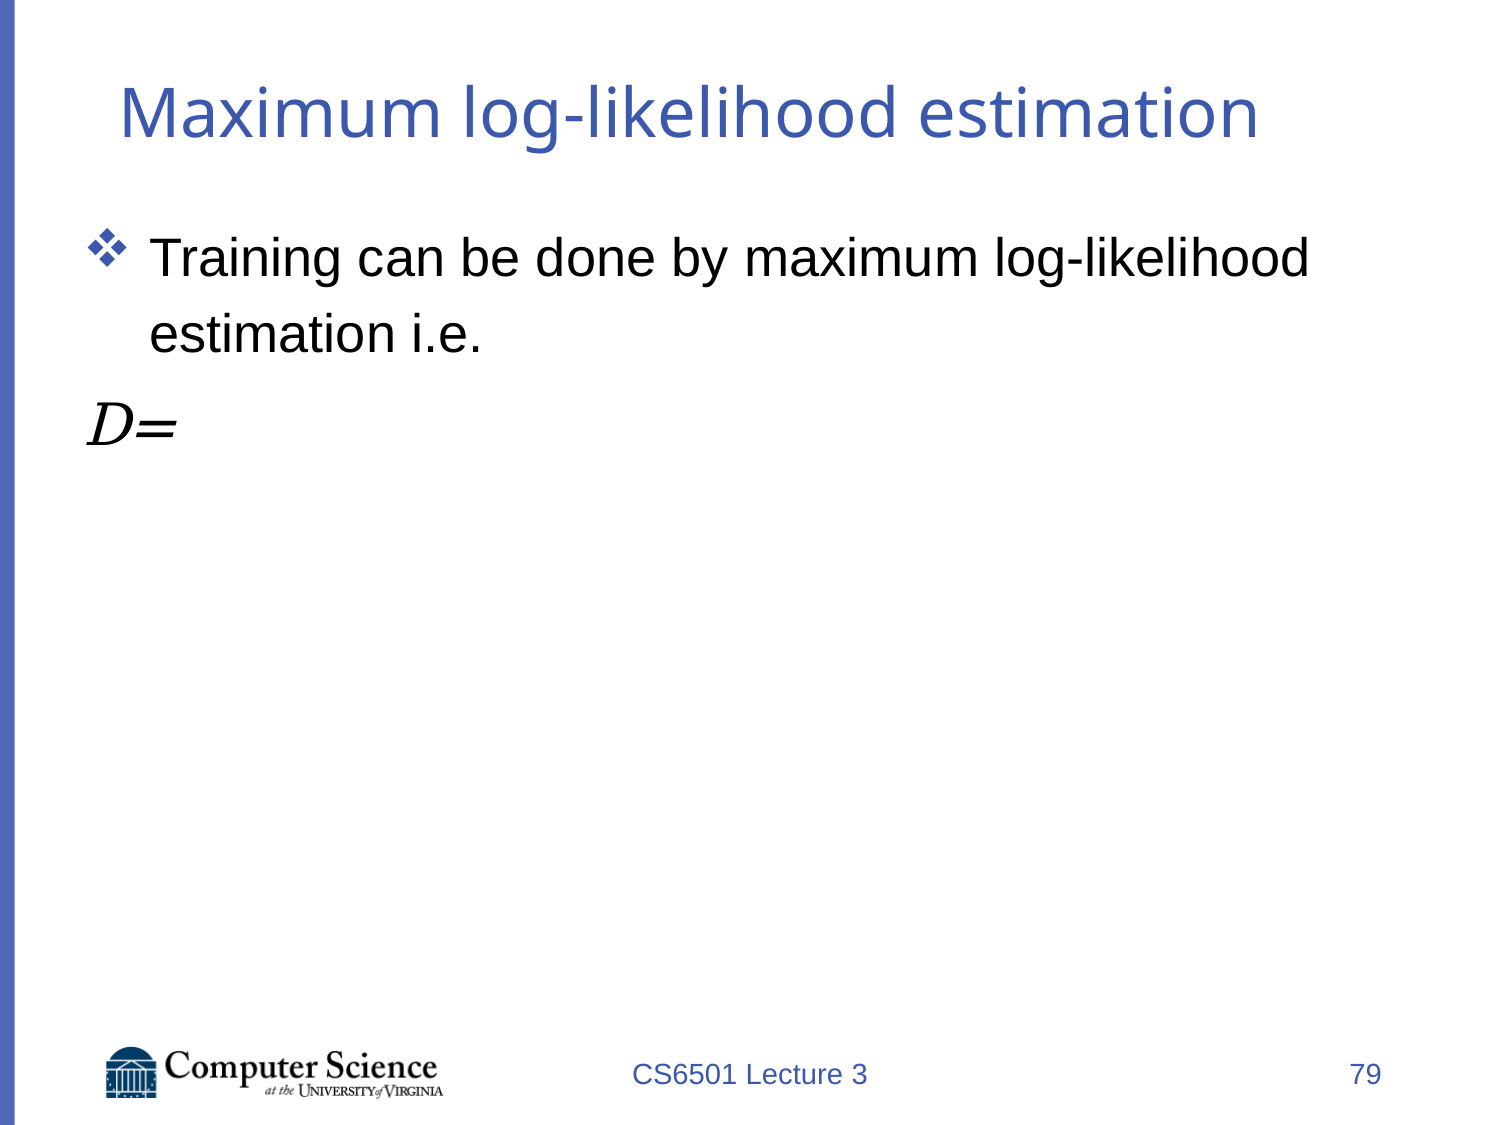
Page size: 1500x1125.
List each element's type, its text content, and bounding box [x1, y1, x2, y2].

footer CS6501 Lecture 3 [496, 1042, 1004, 1103]
title Maximum log-likelihood estimation [103, 59, 1397, 171]
picture [103, 1045, 450, 1099]
slide_number 79 [1059, 1042, 1397, 1103]
